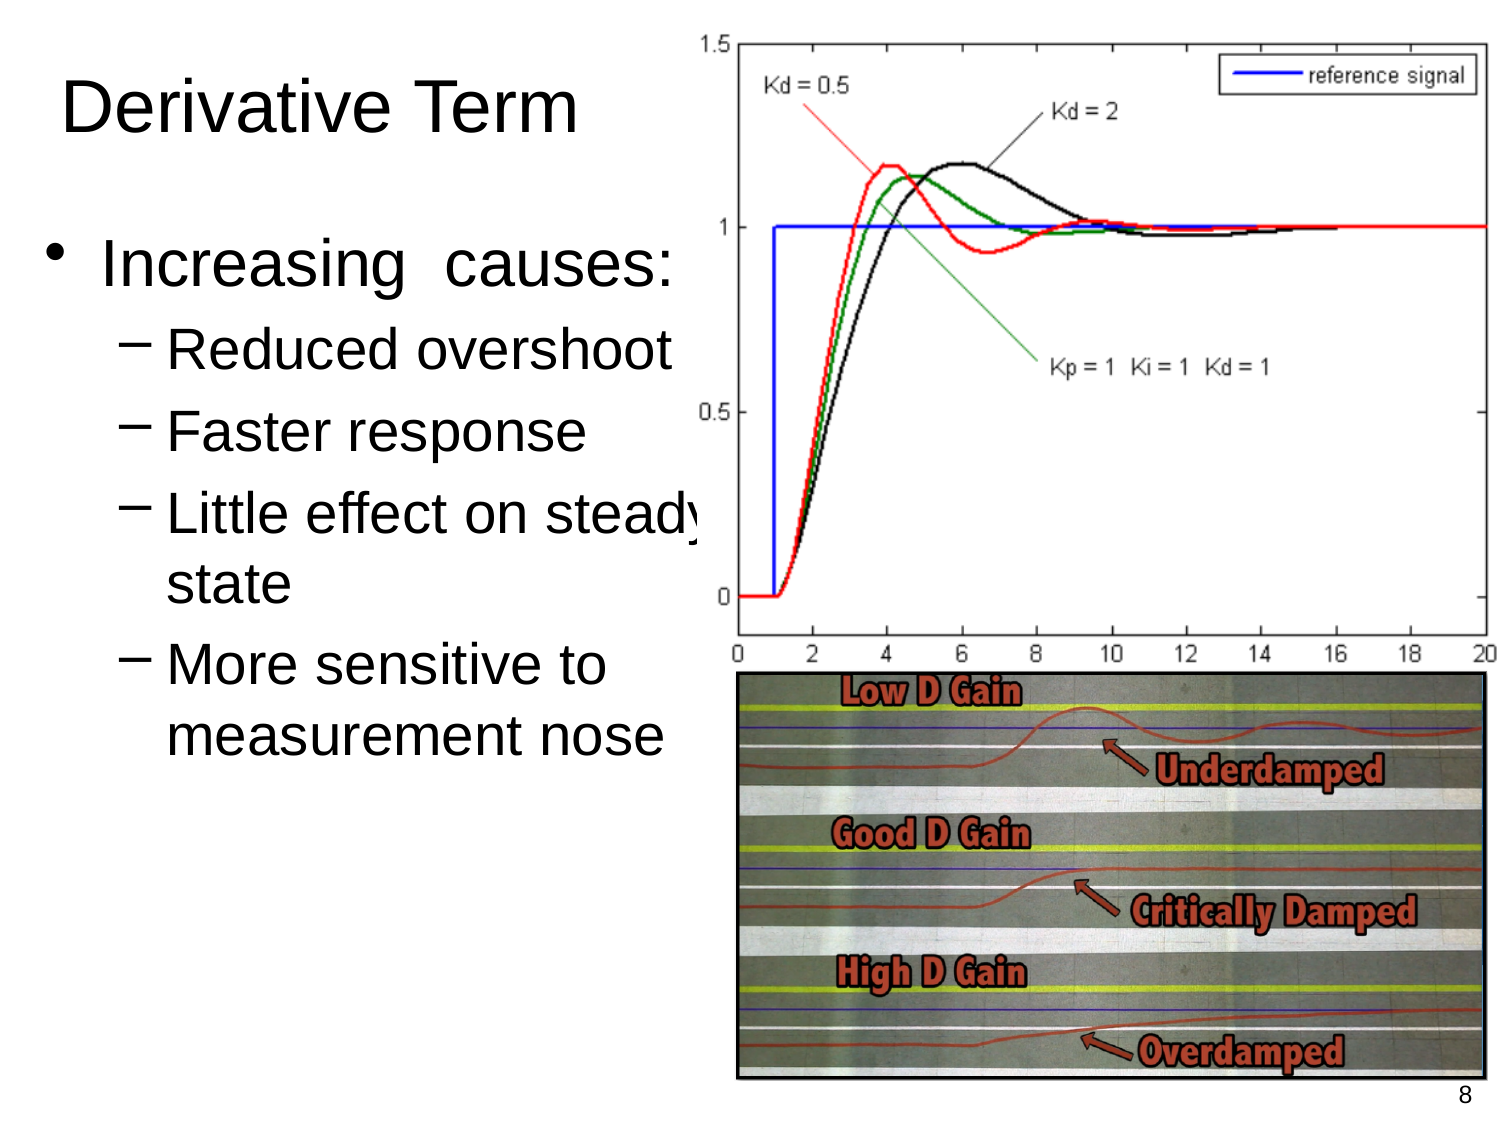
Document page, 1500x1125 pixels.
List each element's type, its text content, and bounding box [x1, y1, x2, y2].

slide_number 8 [1137, 1089, 1488, 1112]
picture [696, 32, 1500, 1081]
